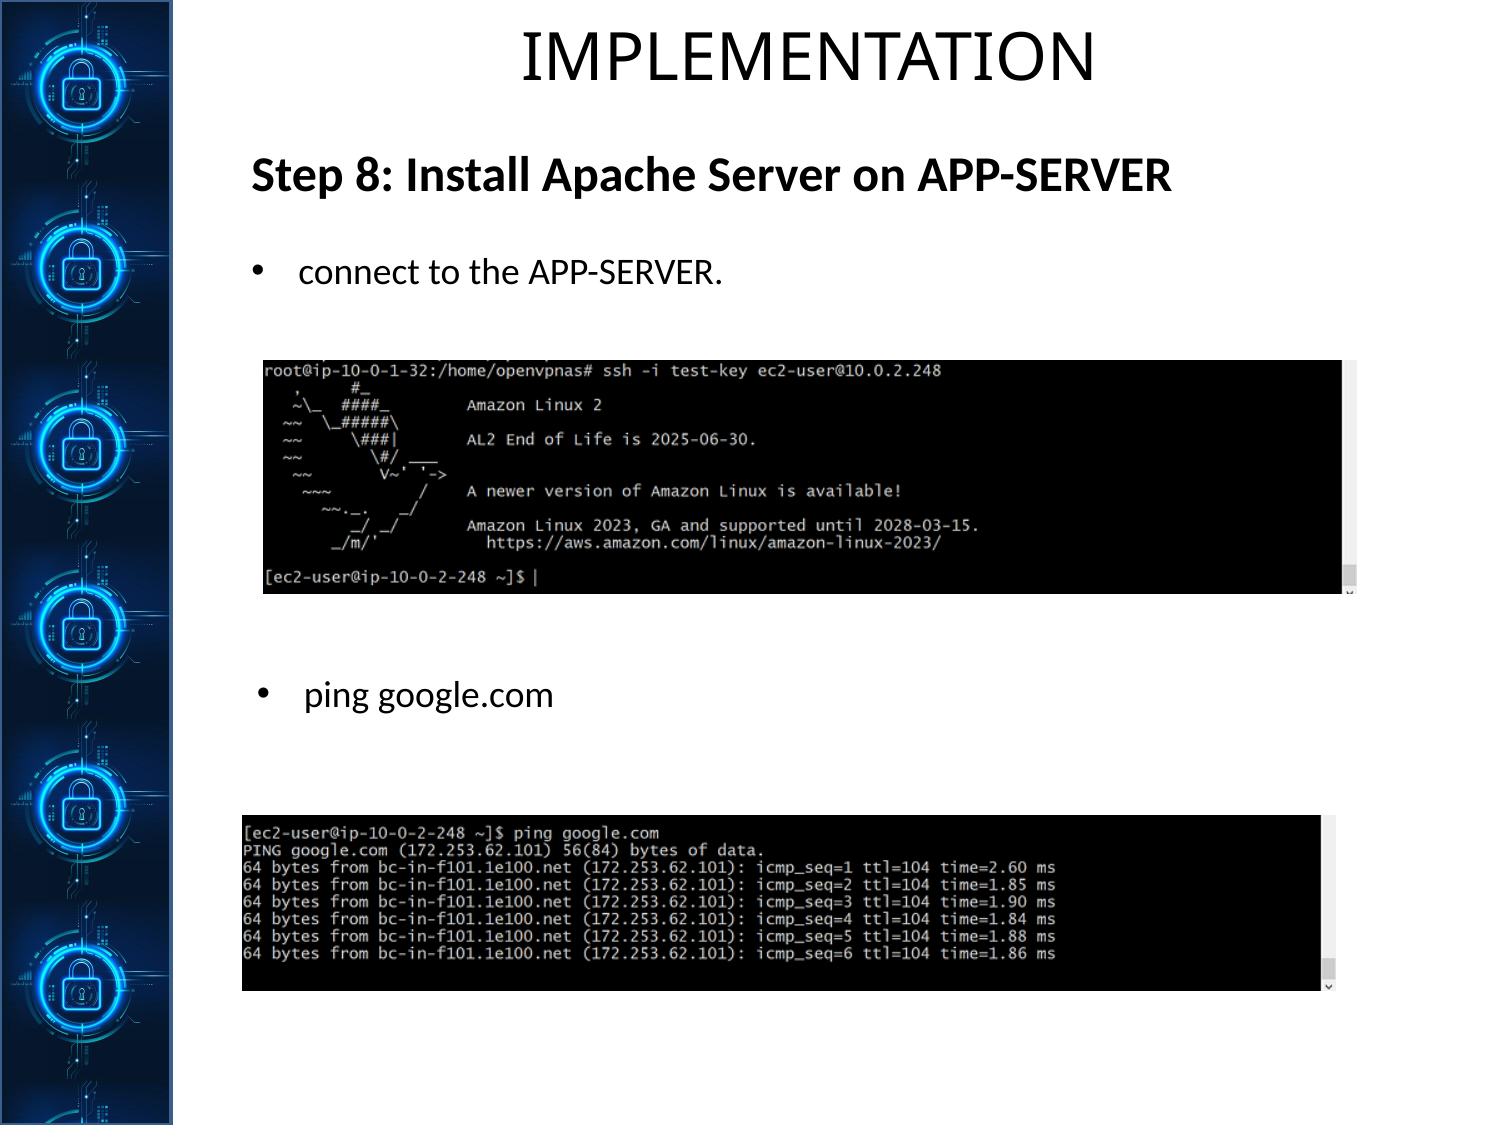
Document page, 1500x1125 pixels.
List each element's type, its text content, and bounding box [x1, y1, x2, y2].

text_box Step 8: Install Apache Server on APP-SERVER connect to the APP-SERVER. [236, 134, 1500, 524]
title IMPLEMENTATION [194, 0, 1425, 148]
picture [241, 815, 1337, 991]
picture [262, 360, 1357, 594]
text_box [0, 0, 173, 1125]
text_box ping google.com [242, 662, 1336, 768]
